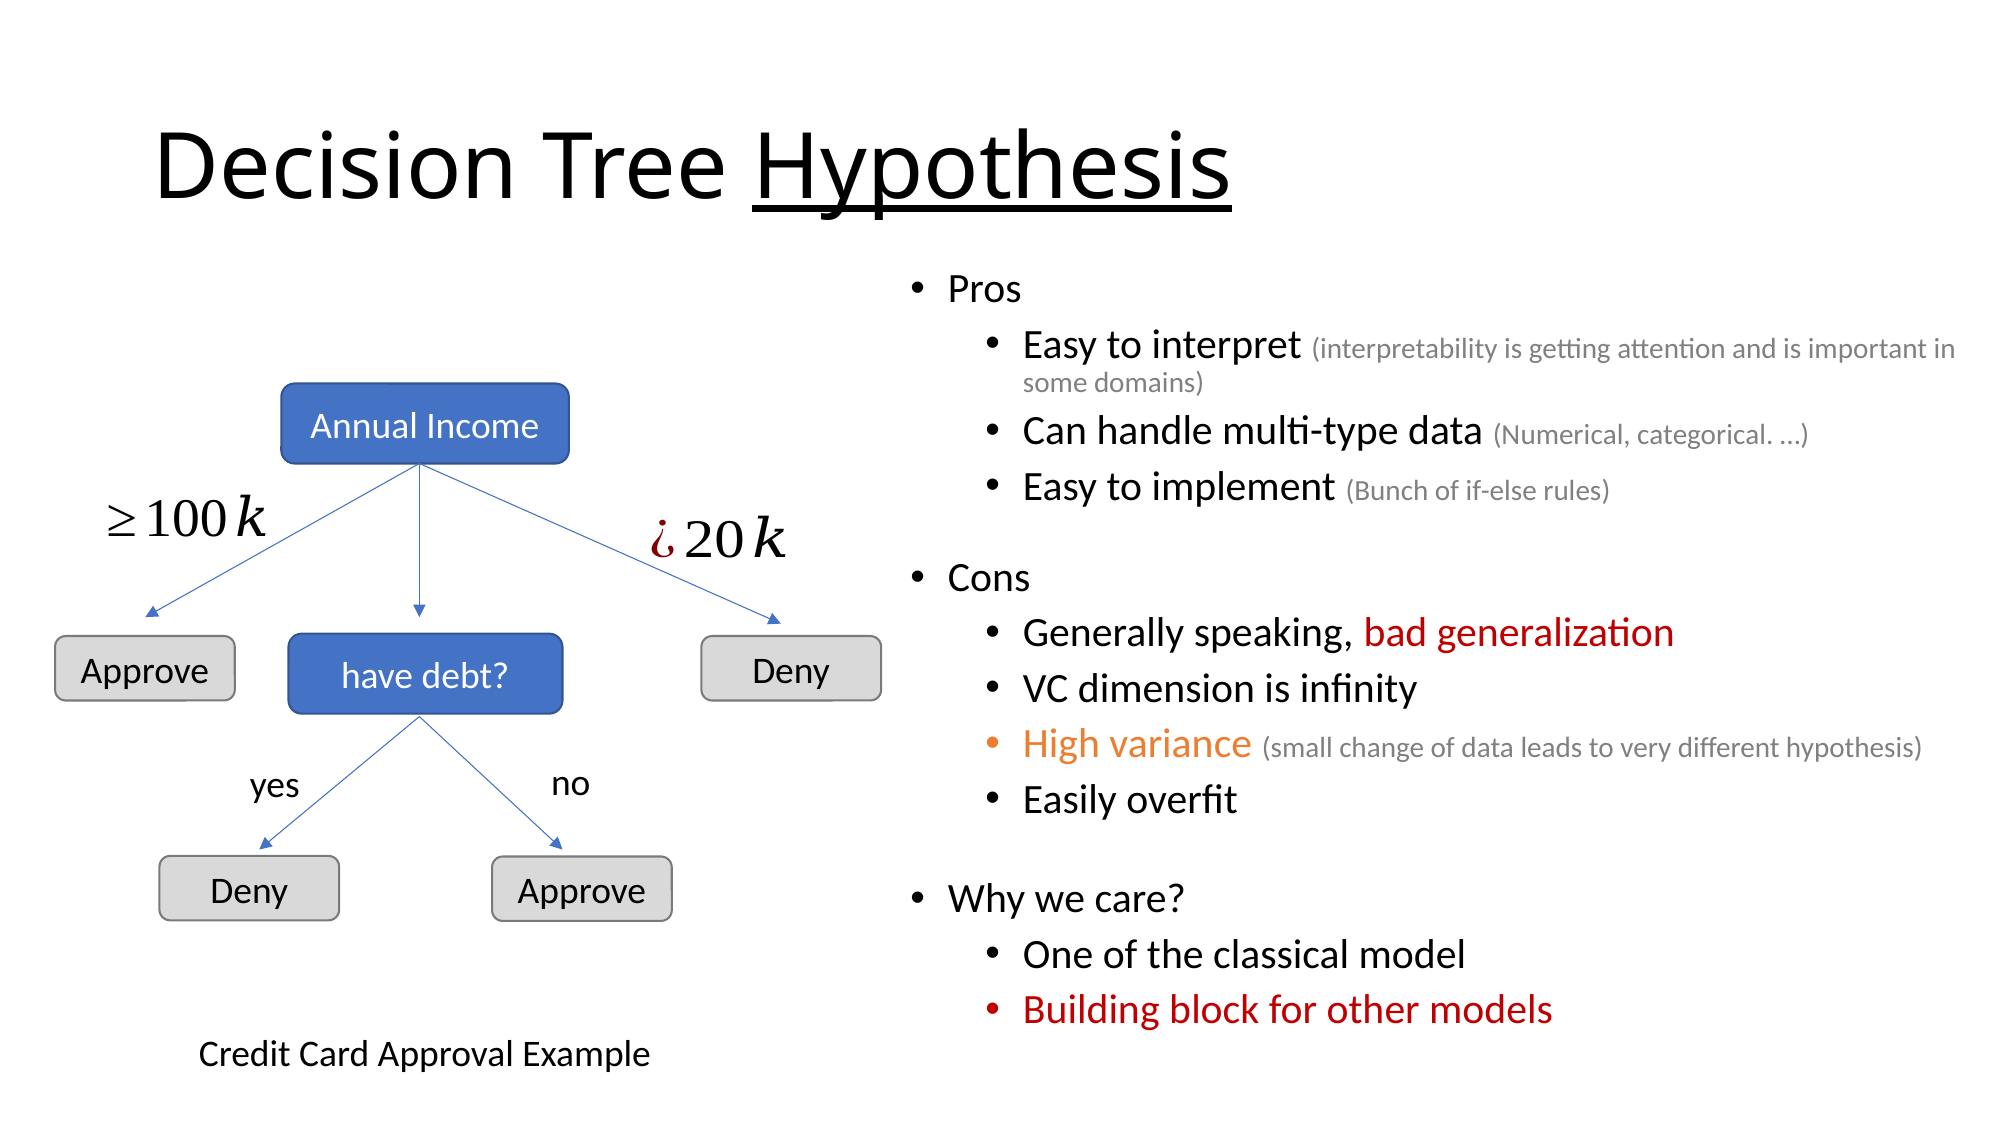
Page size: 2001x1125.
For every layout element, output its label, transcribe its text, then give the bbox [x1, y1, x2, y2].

list Pros Easy to interpret (interpretability is getting attention and is important in some domains) Can handle multi-type data (Numerical, categorical. …) Easy to implement (Bunch of if-else rules) Cons Generally speaking, bad generalization VC dimension is infinity High variance (small change of data leads to very different hypothesis) Easily overfit Why we care? One of the classical model Building block for other models [895, 259, 2000, 976]
text_box Deny [158, 854, 341, 922]
text_box Approve [491, 855, 673, 922]
text_box no [563, 750, 606, 810]
title Decision Tree Hypothesis [137, 59, 1863, 278]
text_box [419, 716, 563, 850]
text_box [259, 716, 419, 850]
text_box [145, 463, 419, 618]
text_box yes [235, 752, 259, 813]
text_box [419, 463, 781, 624]
text_box Credit Card Approval Example [183, 1021, 667, 1082]
text_box Annual Income [280, 382, 570, 463]
text_box Deny [700, 634, 883, 702]
text_box Approve [54, 634, 236, 702]
text_box have debt? [287, 632, 564, 715]
